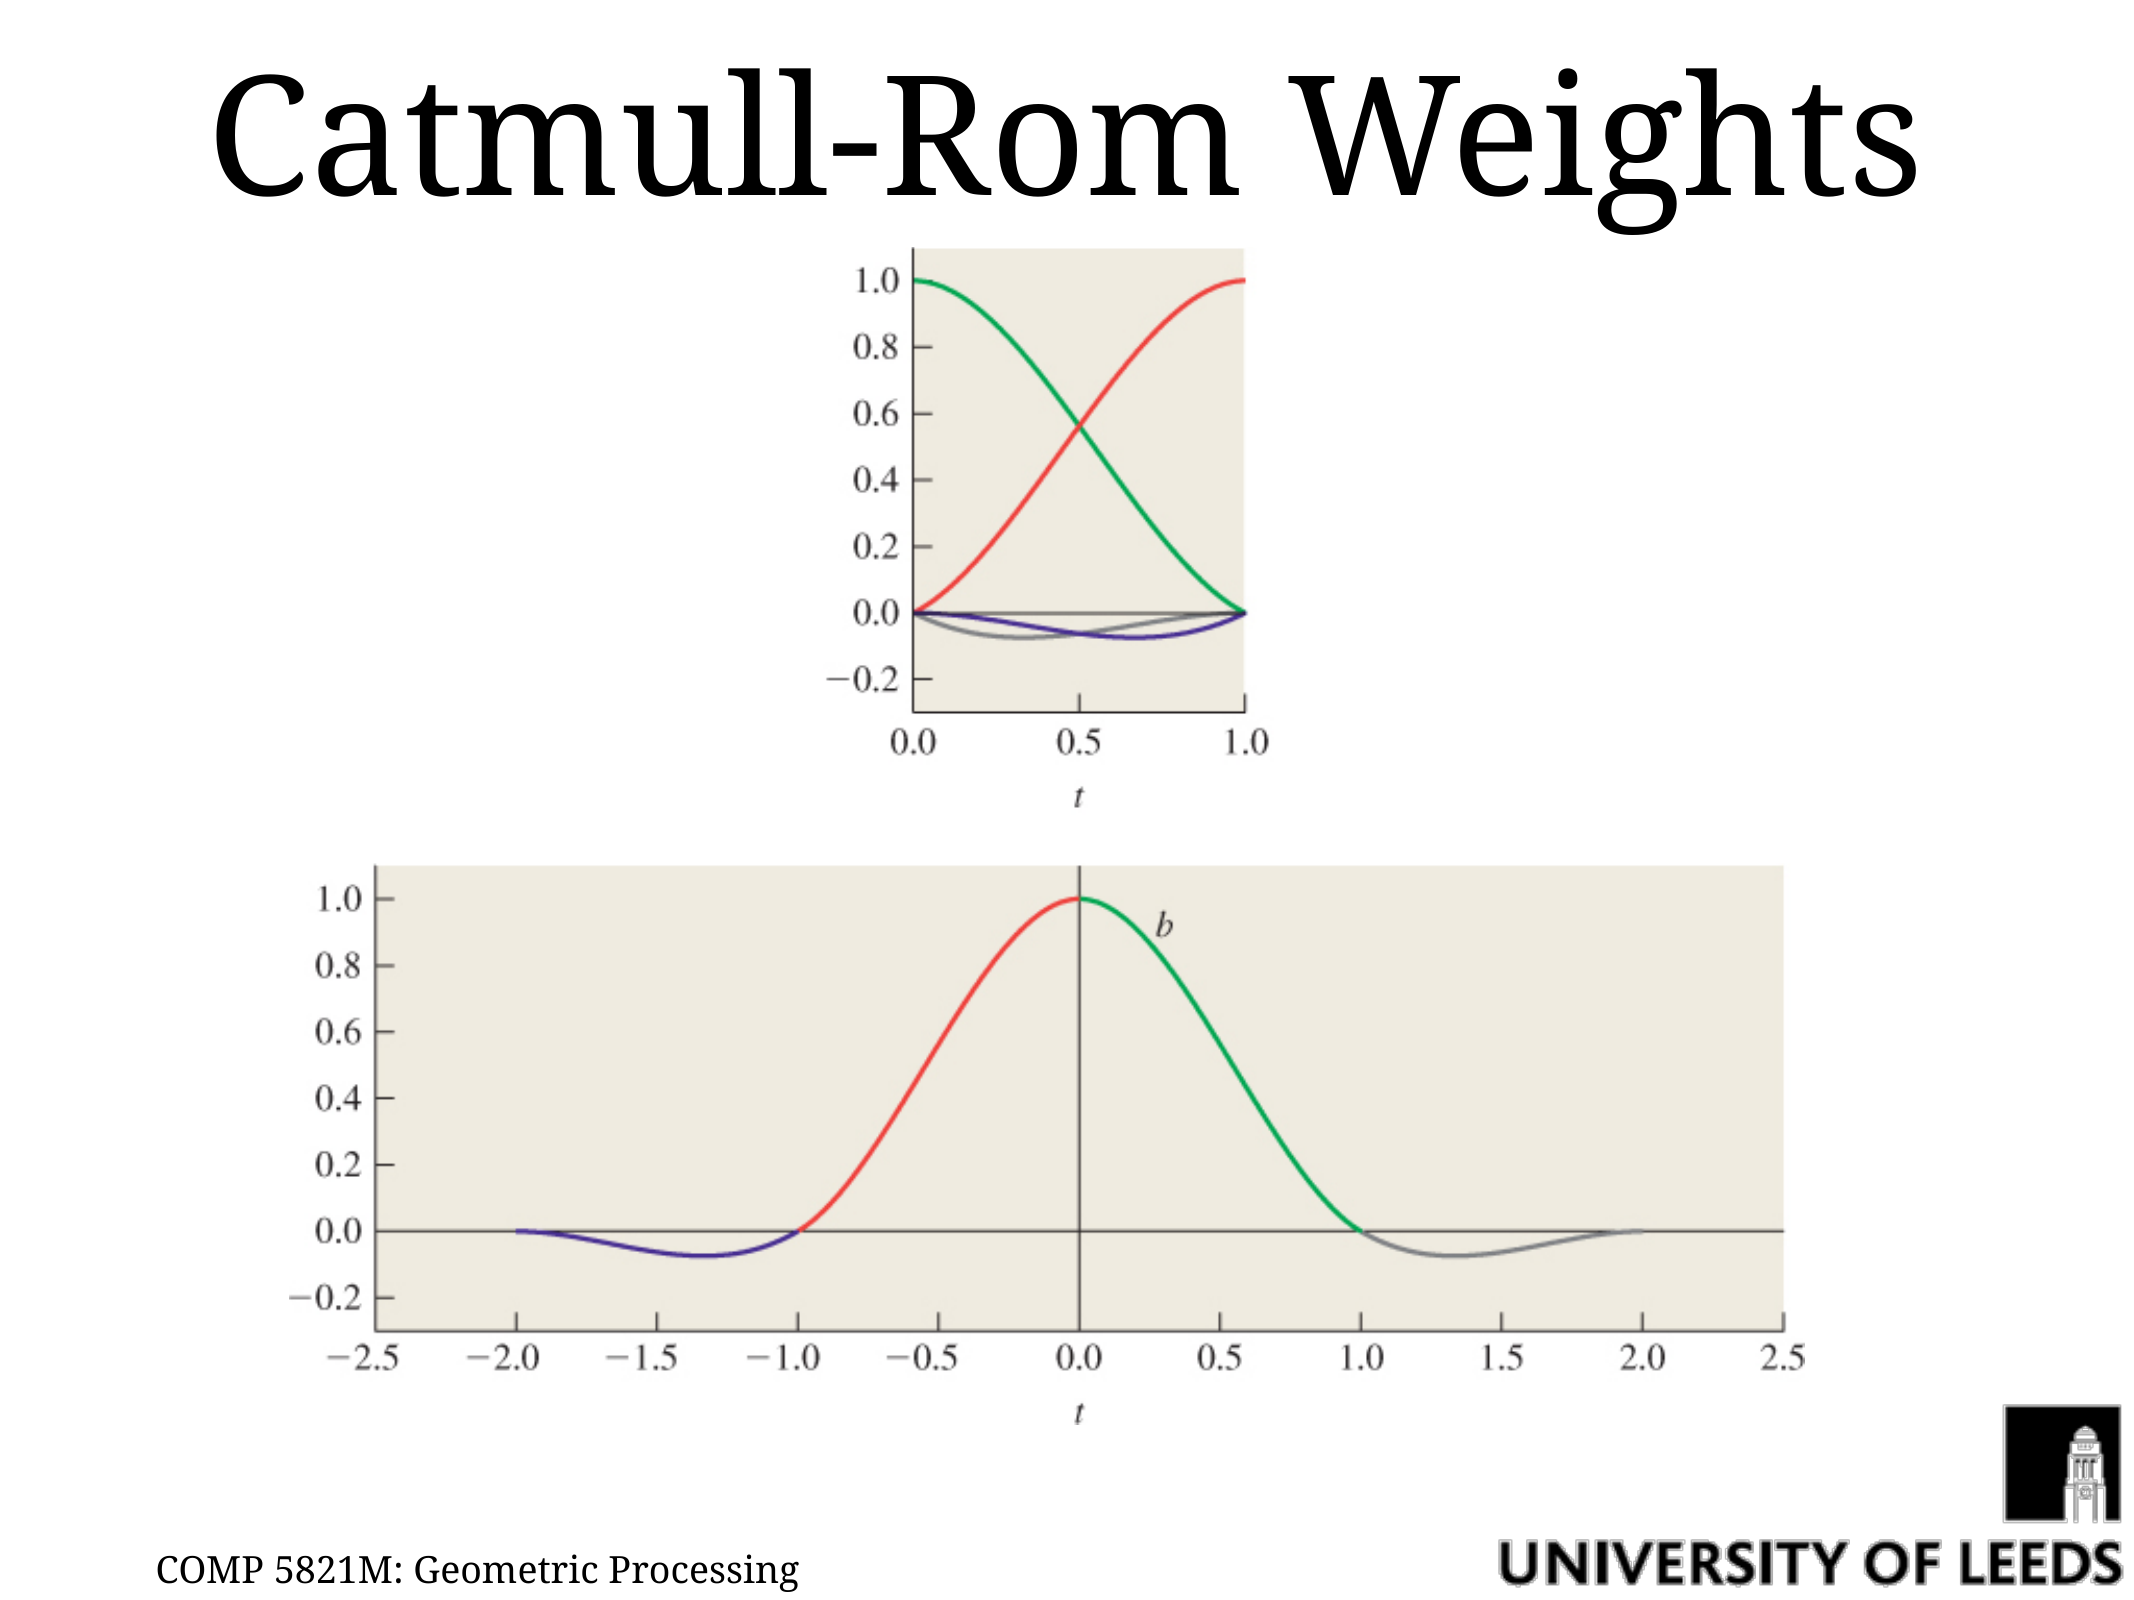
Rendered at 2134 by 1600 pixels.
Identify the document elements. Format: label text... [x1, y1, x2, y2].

title Catmull-Rom Weights [30, 9, 2103, 248]
picture [289, 246, 2132, 1600]
